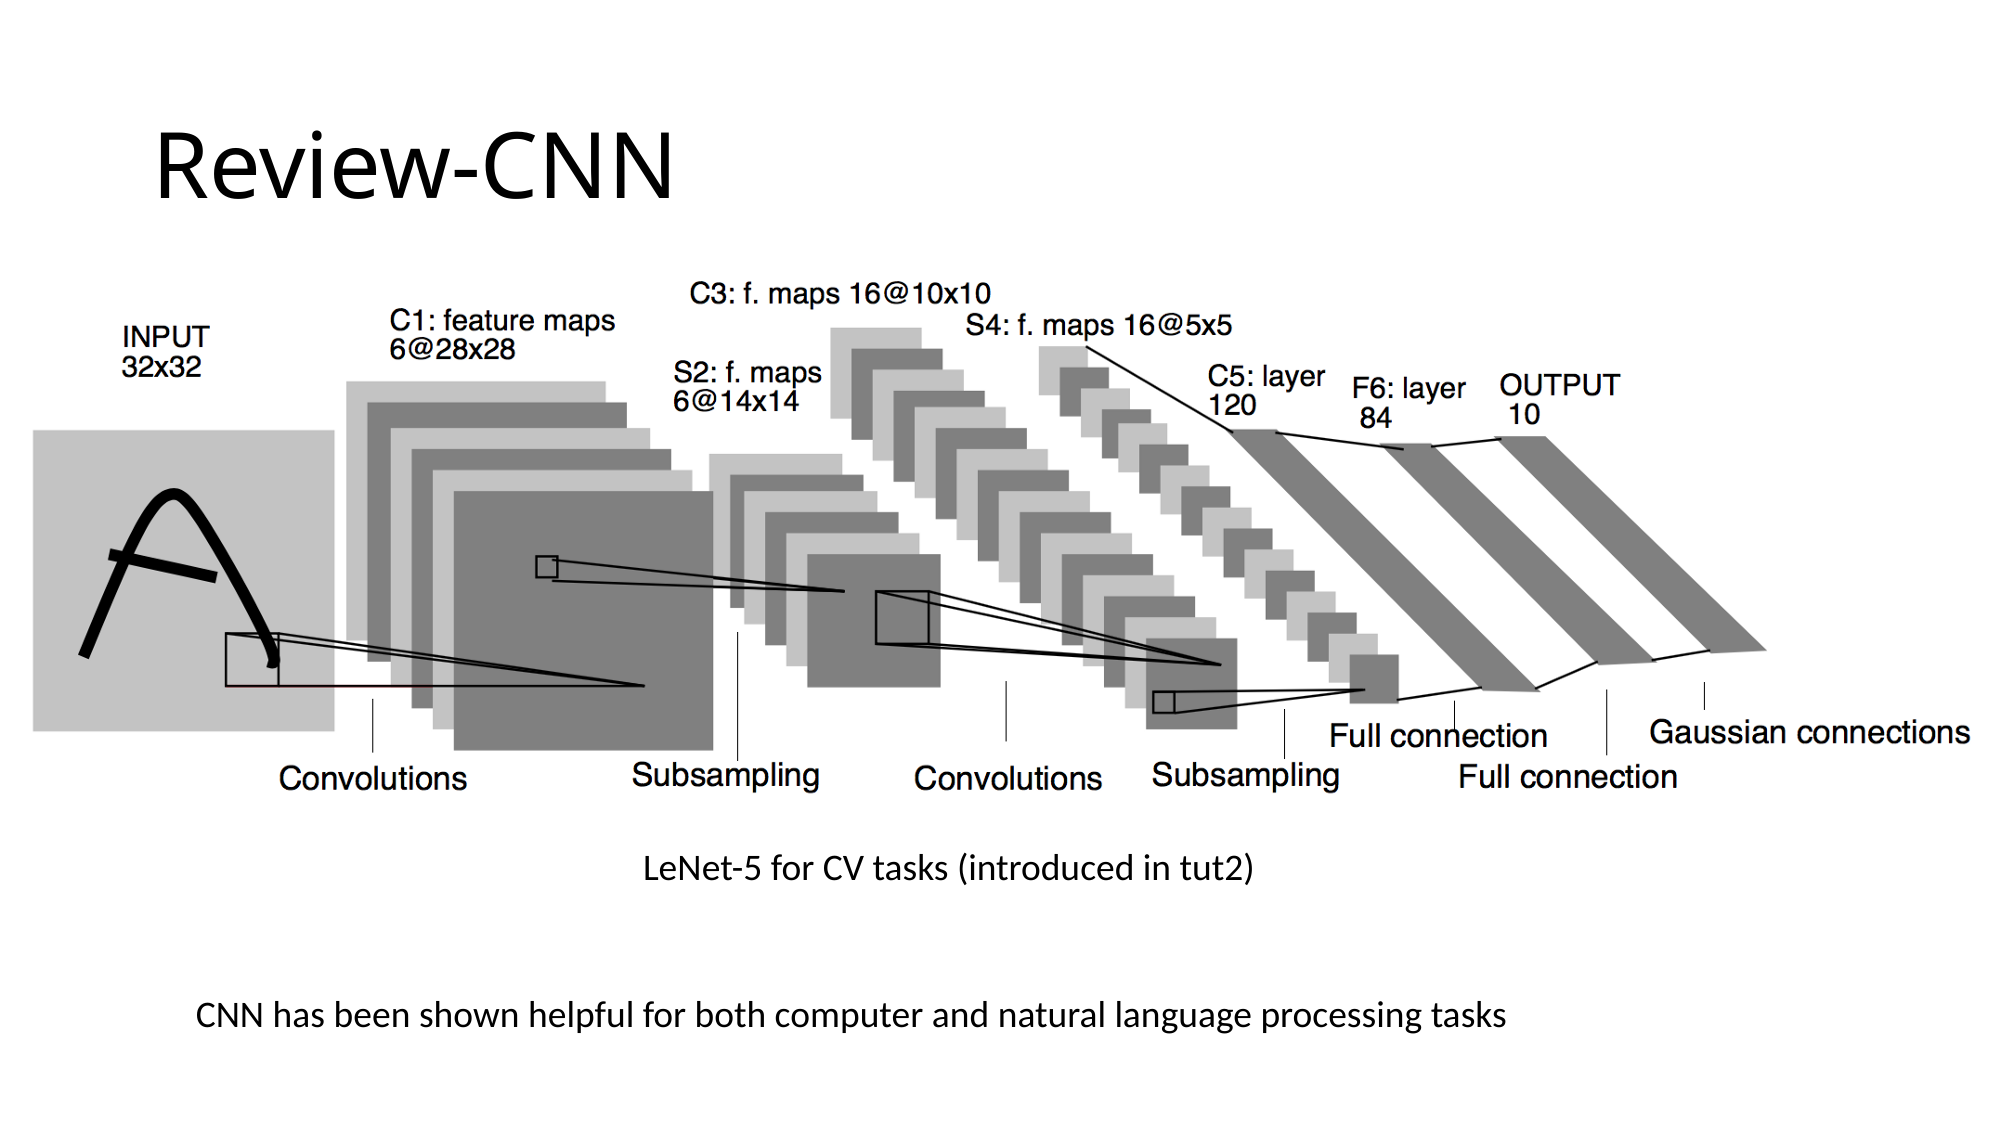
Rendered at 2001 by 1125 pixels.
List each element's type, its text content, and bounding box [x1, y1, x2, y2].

text_box LeNet-5 for CV tasks (introduced in tut2) [628, 835, 1372, 896]
title Review-CNN [137, 59, 1863, 258]
text_box CNN has been shown helpful for both computer and natural language processing tasks [181, 982, 1538, 1043]
picture [0, 258, 2000, 811]
